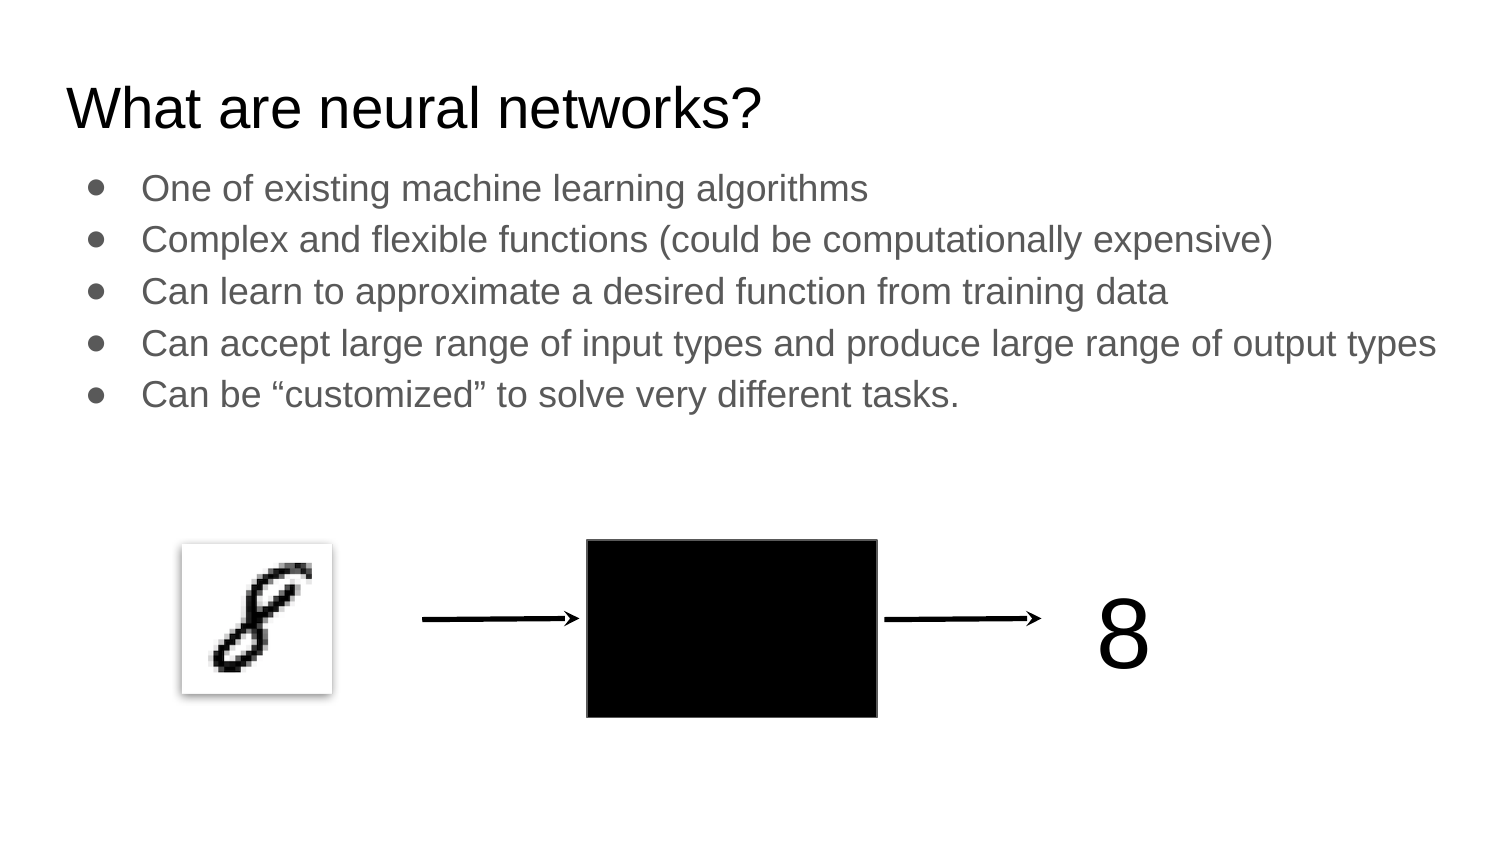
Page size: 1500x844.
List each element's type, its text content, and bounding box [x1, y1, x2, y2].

text_box [586, 563, 877, 718]
list One of existing machine learning algorithms Complex and flexible functions (could be computationally expensive) Can learn to approximate a desired function from training data Can accept large range of input types and produce large range of output types Can be “customized” to solve very different tasks. [51, 141, 1462, 563]
picture [181, 544, 333, 694]
text_box 8 [1081, 553, 1189, 636]
title What are neural networks? [51, 54, 1449, 126]
